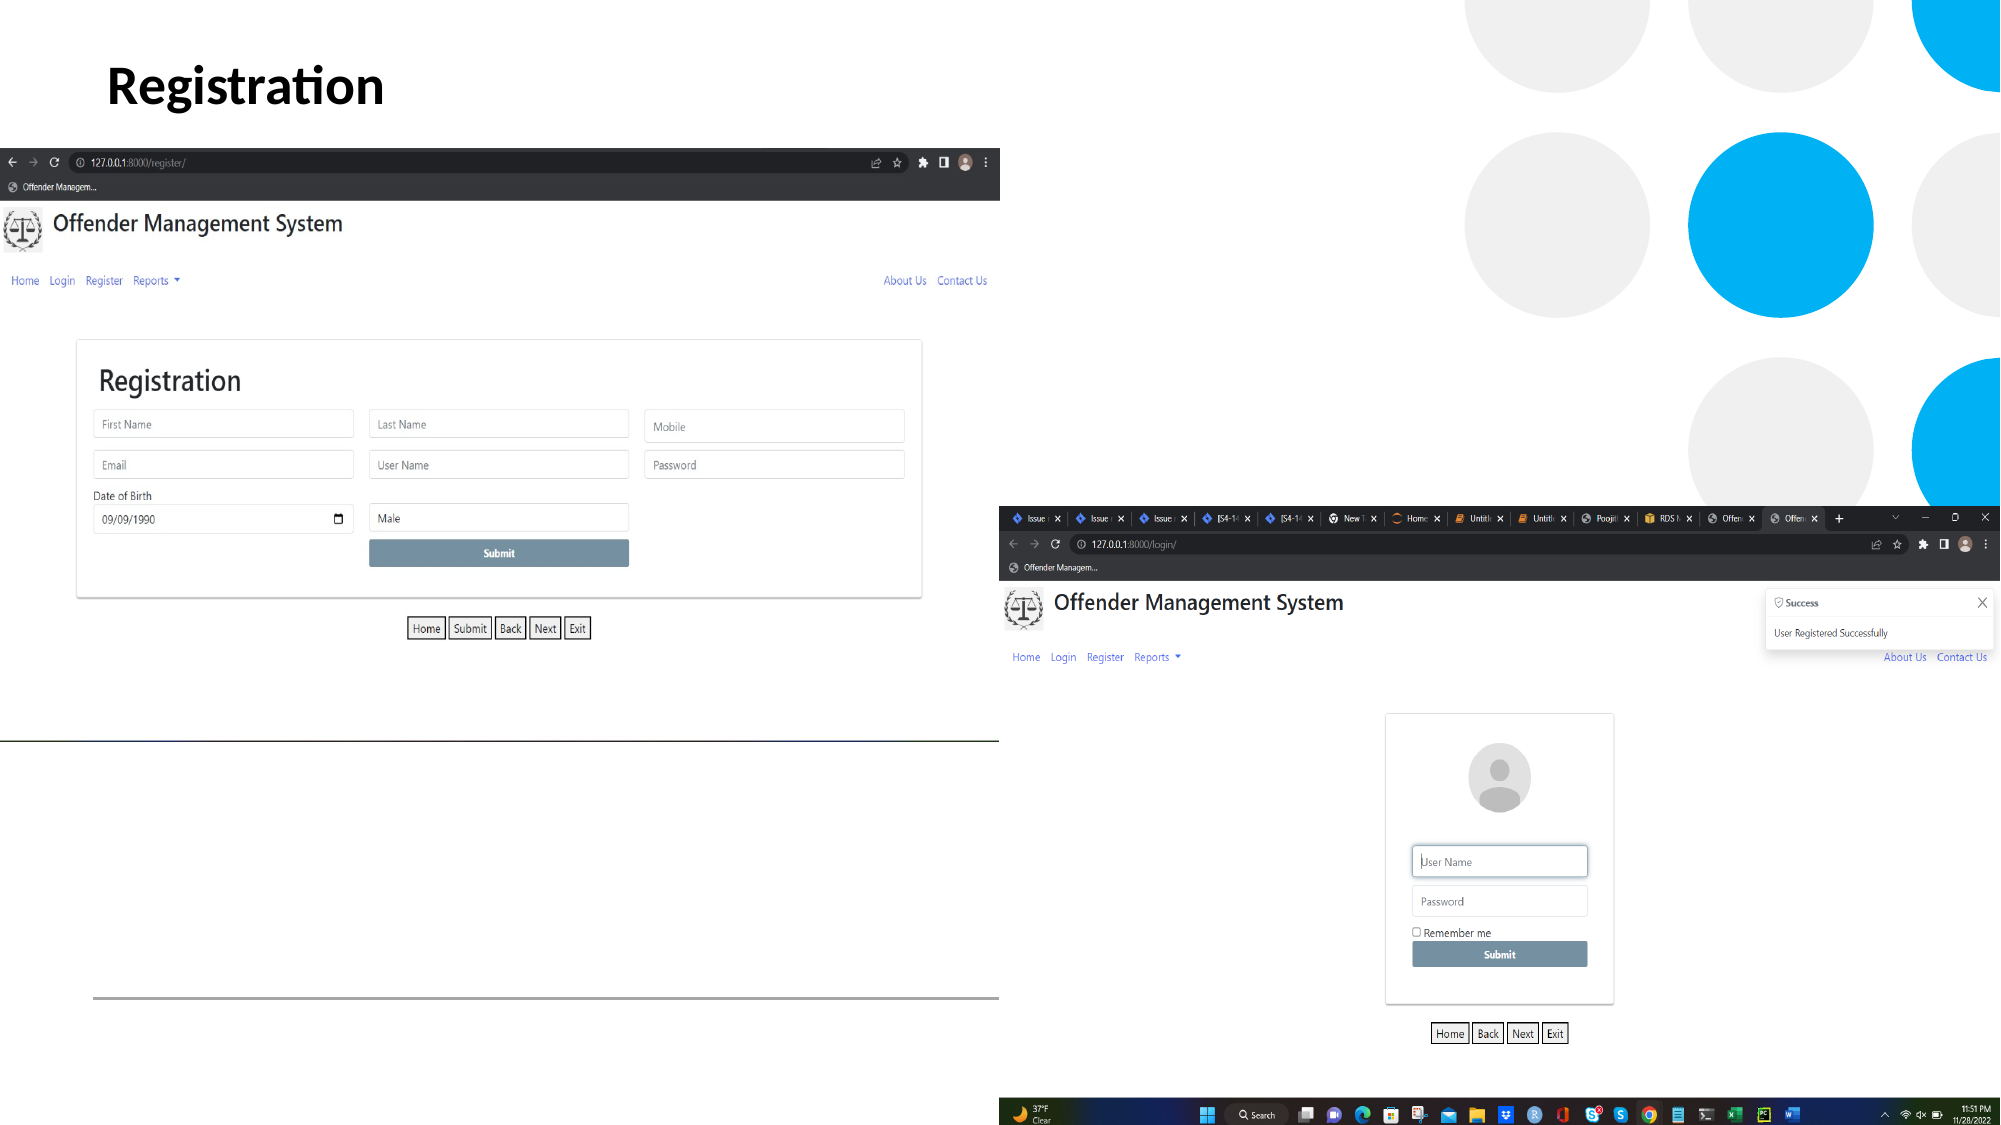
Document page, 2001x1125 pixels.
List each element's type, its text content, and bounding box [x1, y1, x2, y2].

picture [999, 506, 2000, 1125]
title Registration [92, 41, 514, 148]
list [0, 148, 1000, 742]
